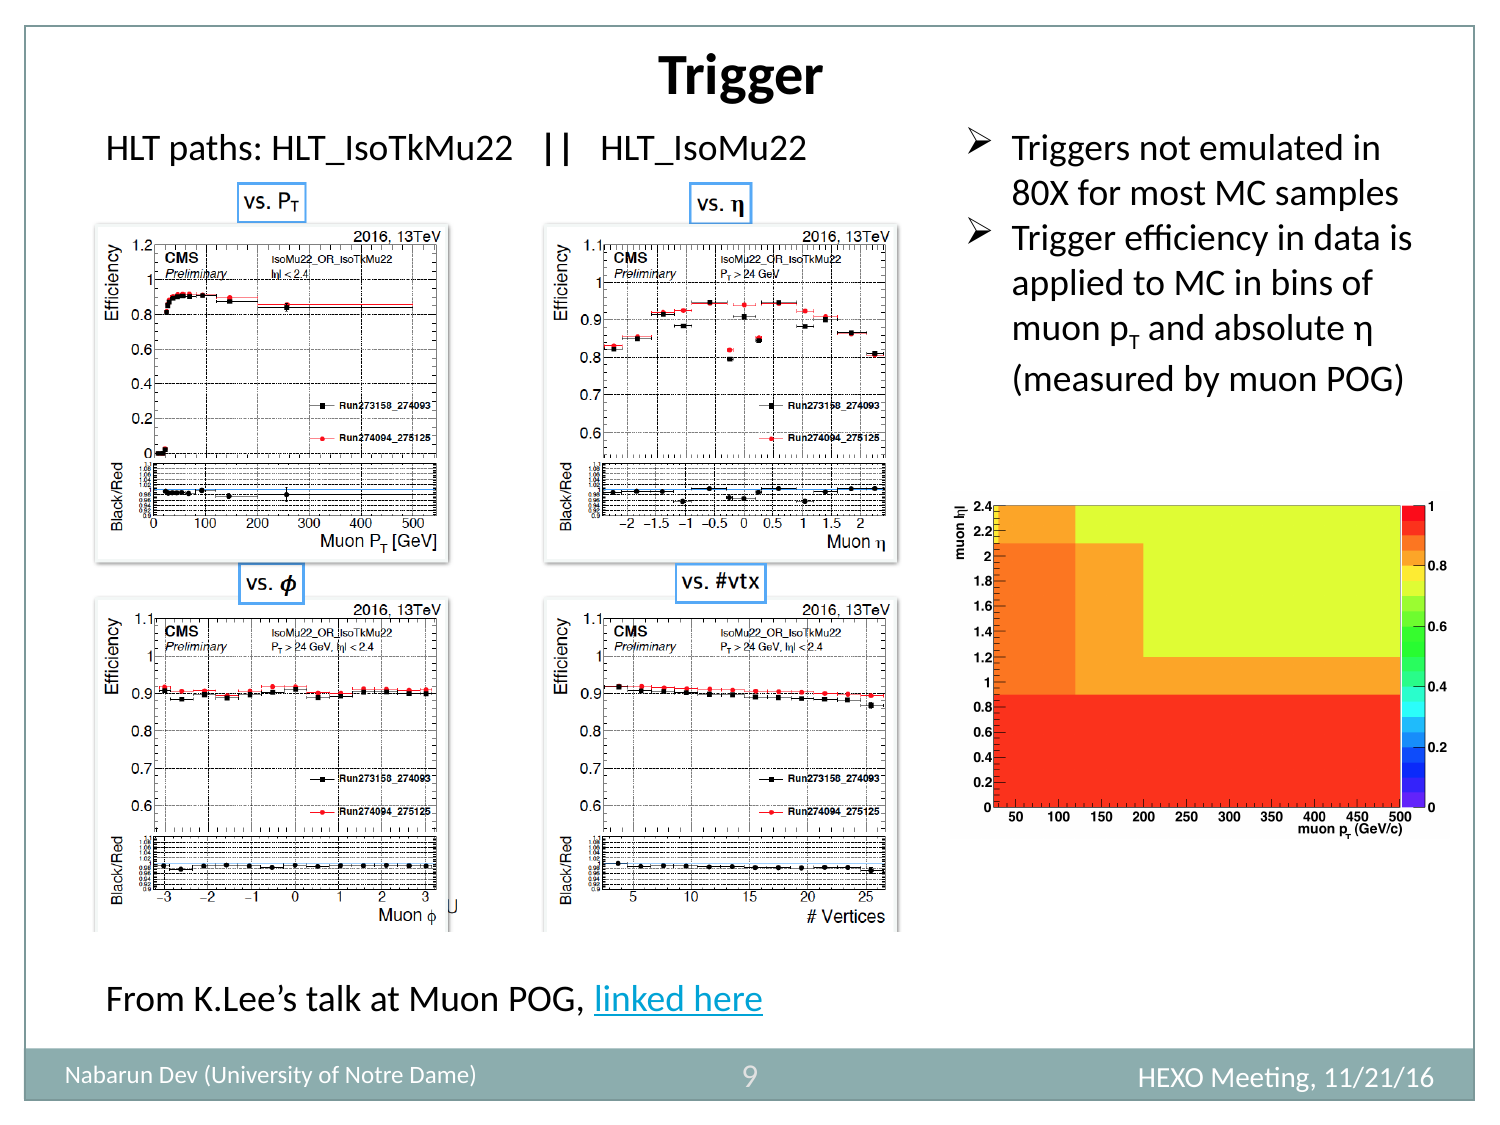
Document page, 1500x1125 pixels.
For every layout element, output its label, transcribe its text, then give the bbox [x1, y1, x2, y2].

text_box HLT paths: HLT_IsoTkMu22 || HLT_IsoMu22 [91, 115, 871, 174]
text_box Trigger [233, 29, 1250, 114]
picture [90, 175, 902, 933]
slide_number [950, 1050, 1450, 1111]
text_box Triggers not emulated in 80X for most MC samples Trigger efficiency in data is applied to MC in bins of muon pT and absolute η (measured by muon POG) [949, 115, 1450, 407]
slide_number 9 [699, 1037, 800, 1110]
footer Nabarun Dev (University of Notre Dame) [50, 1051, 638, 1112]
picture [949, 491, 1450, 840]
text_box From K.Lee’s talk at Muon POG, linked here [91, 966, 846, 1027]
